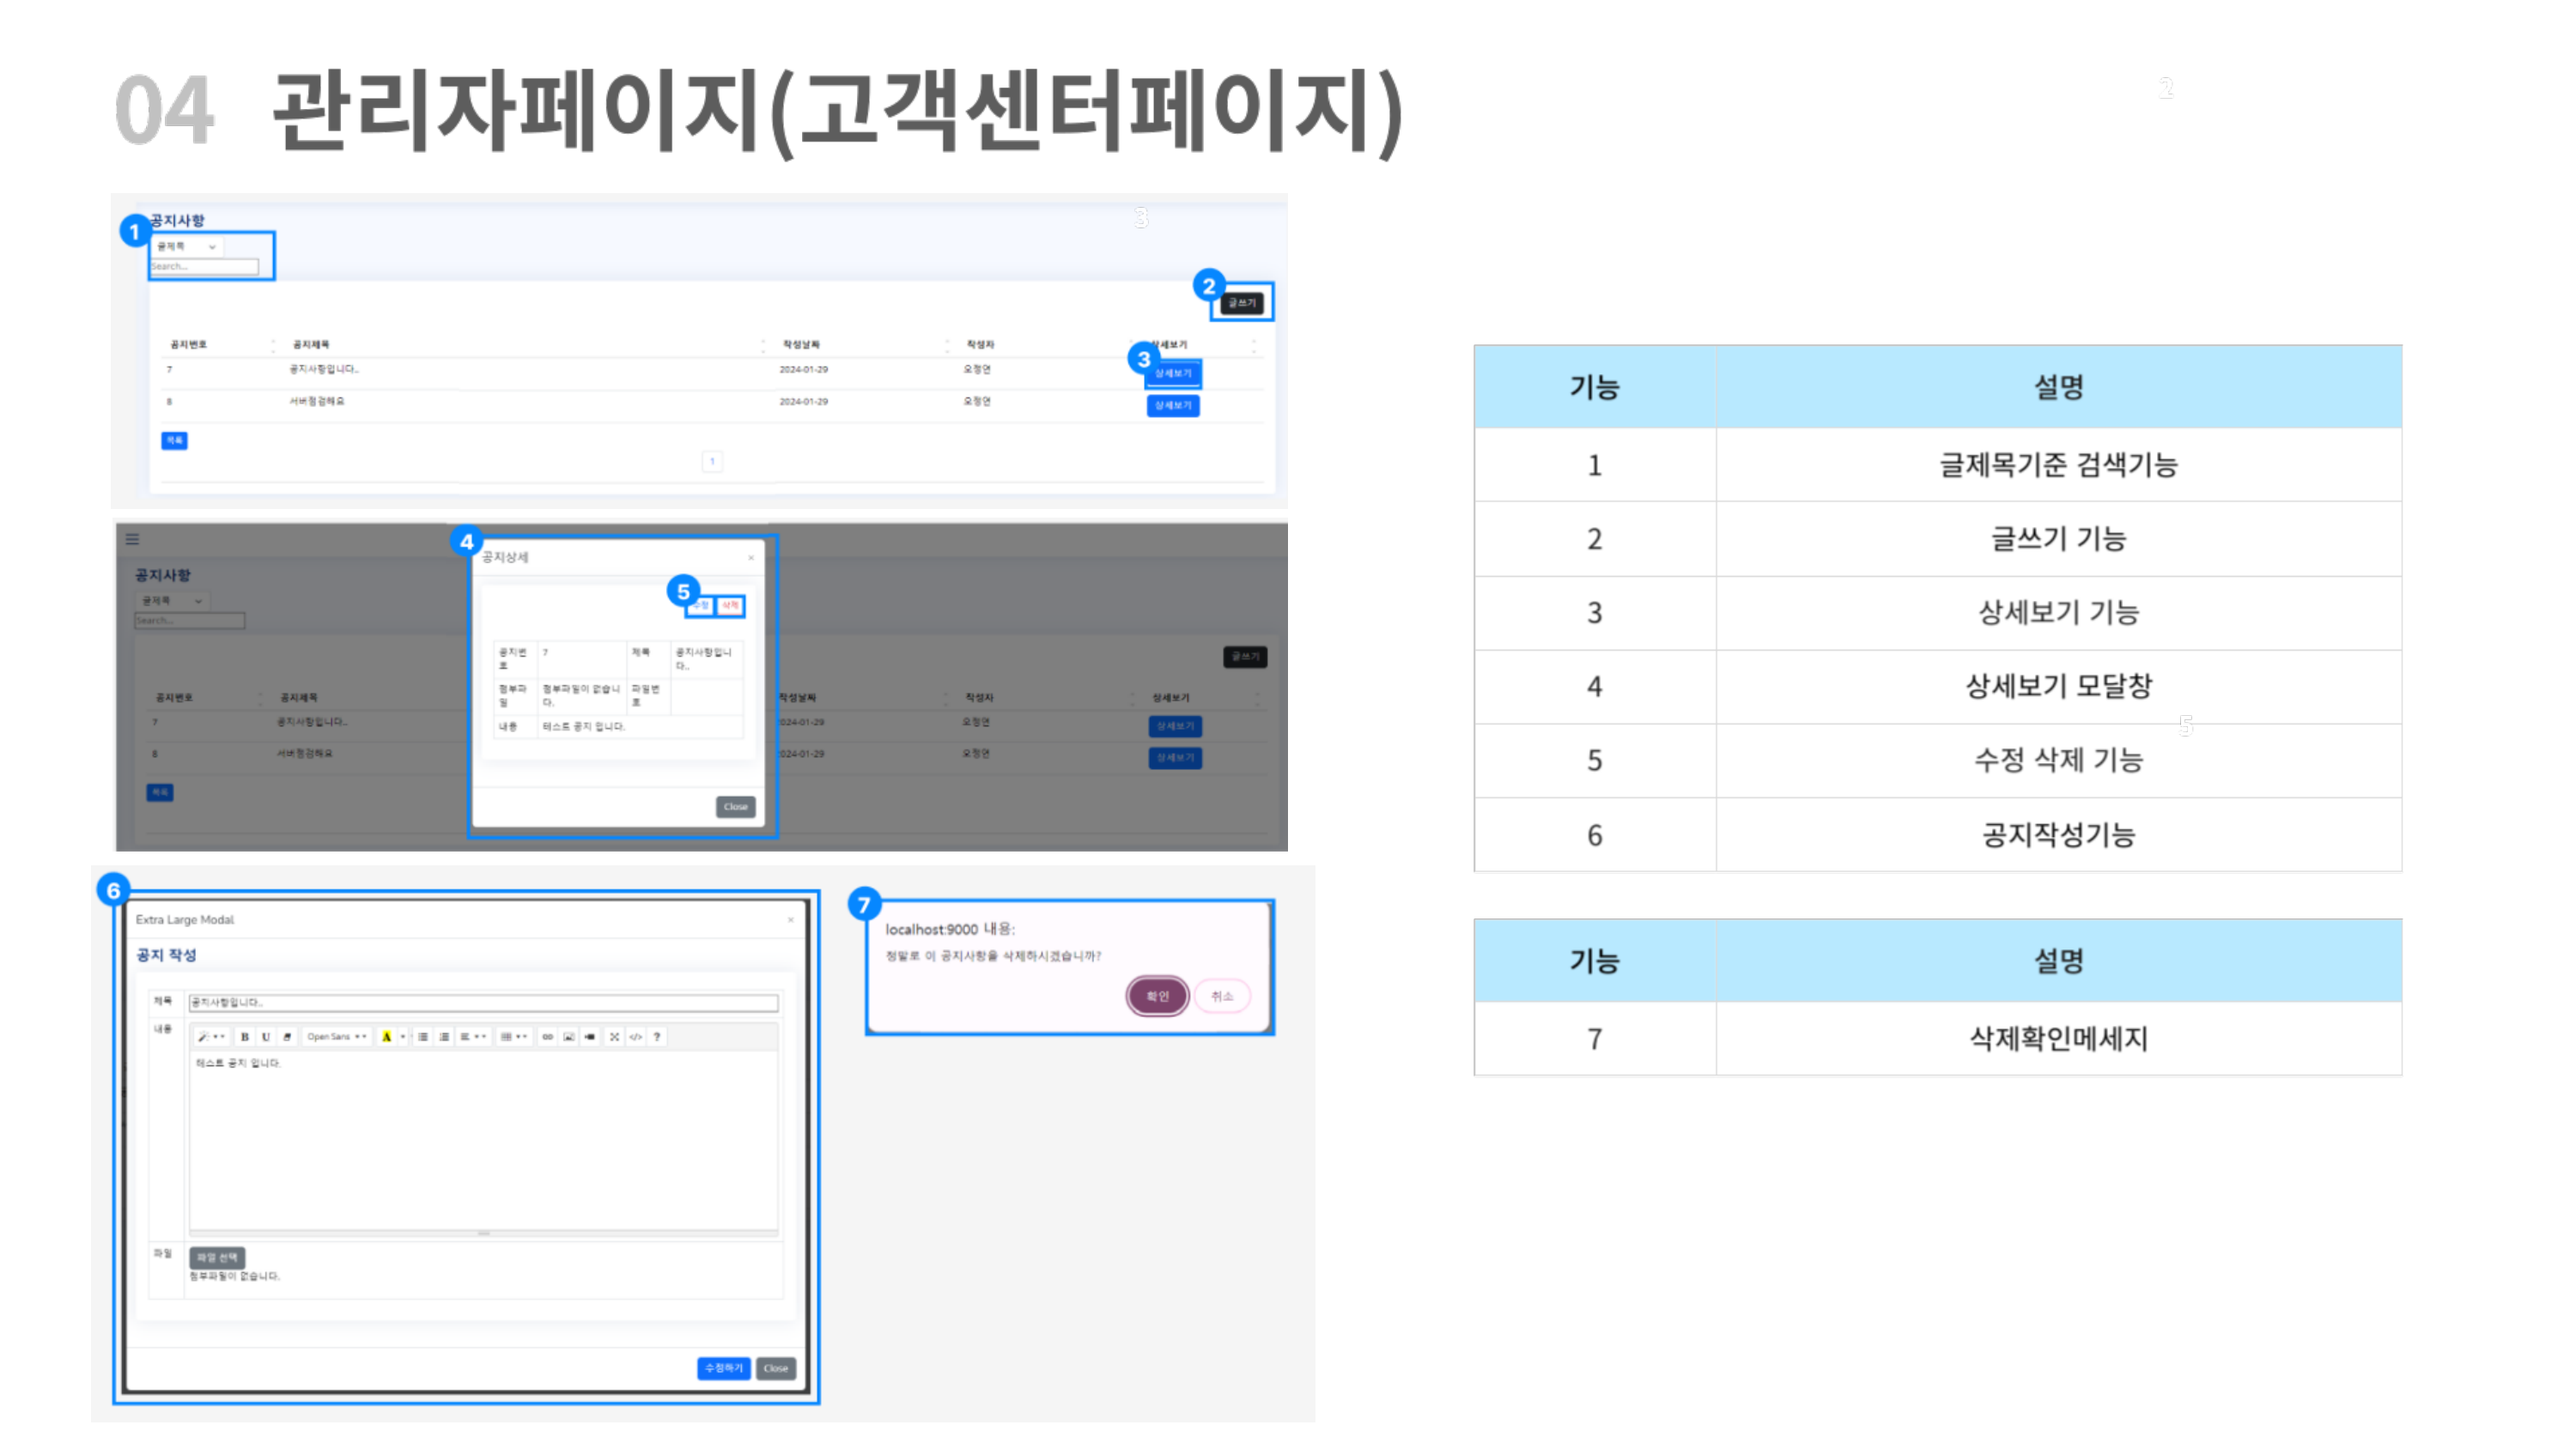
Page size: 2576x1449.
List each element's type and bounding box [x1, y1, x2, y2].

text_box [112, 518, 1288, 852]
picture [82, 0, 2576, 1155]
text_box [111, 264, 1289, 509]
text_box [91, 865, 1315, 1422]
